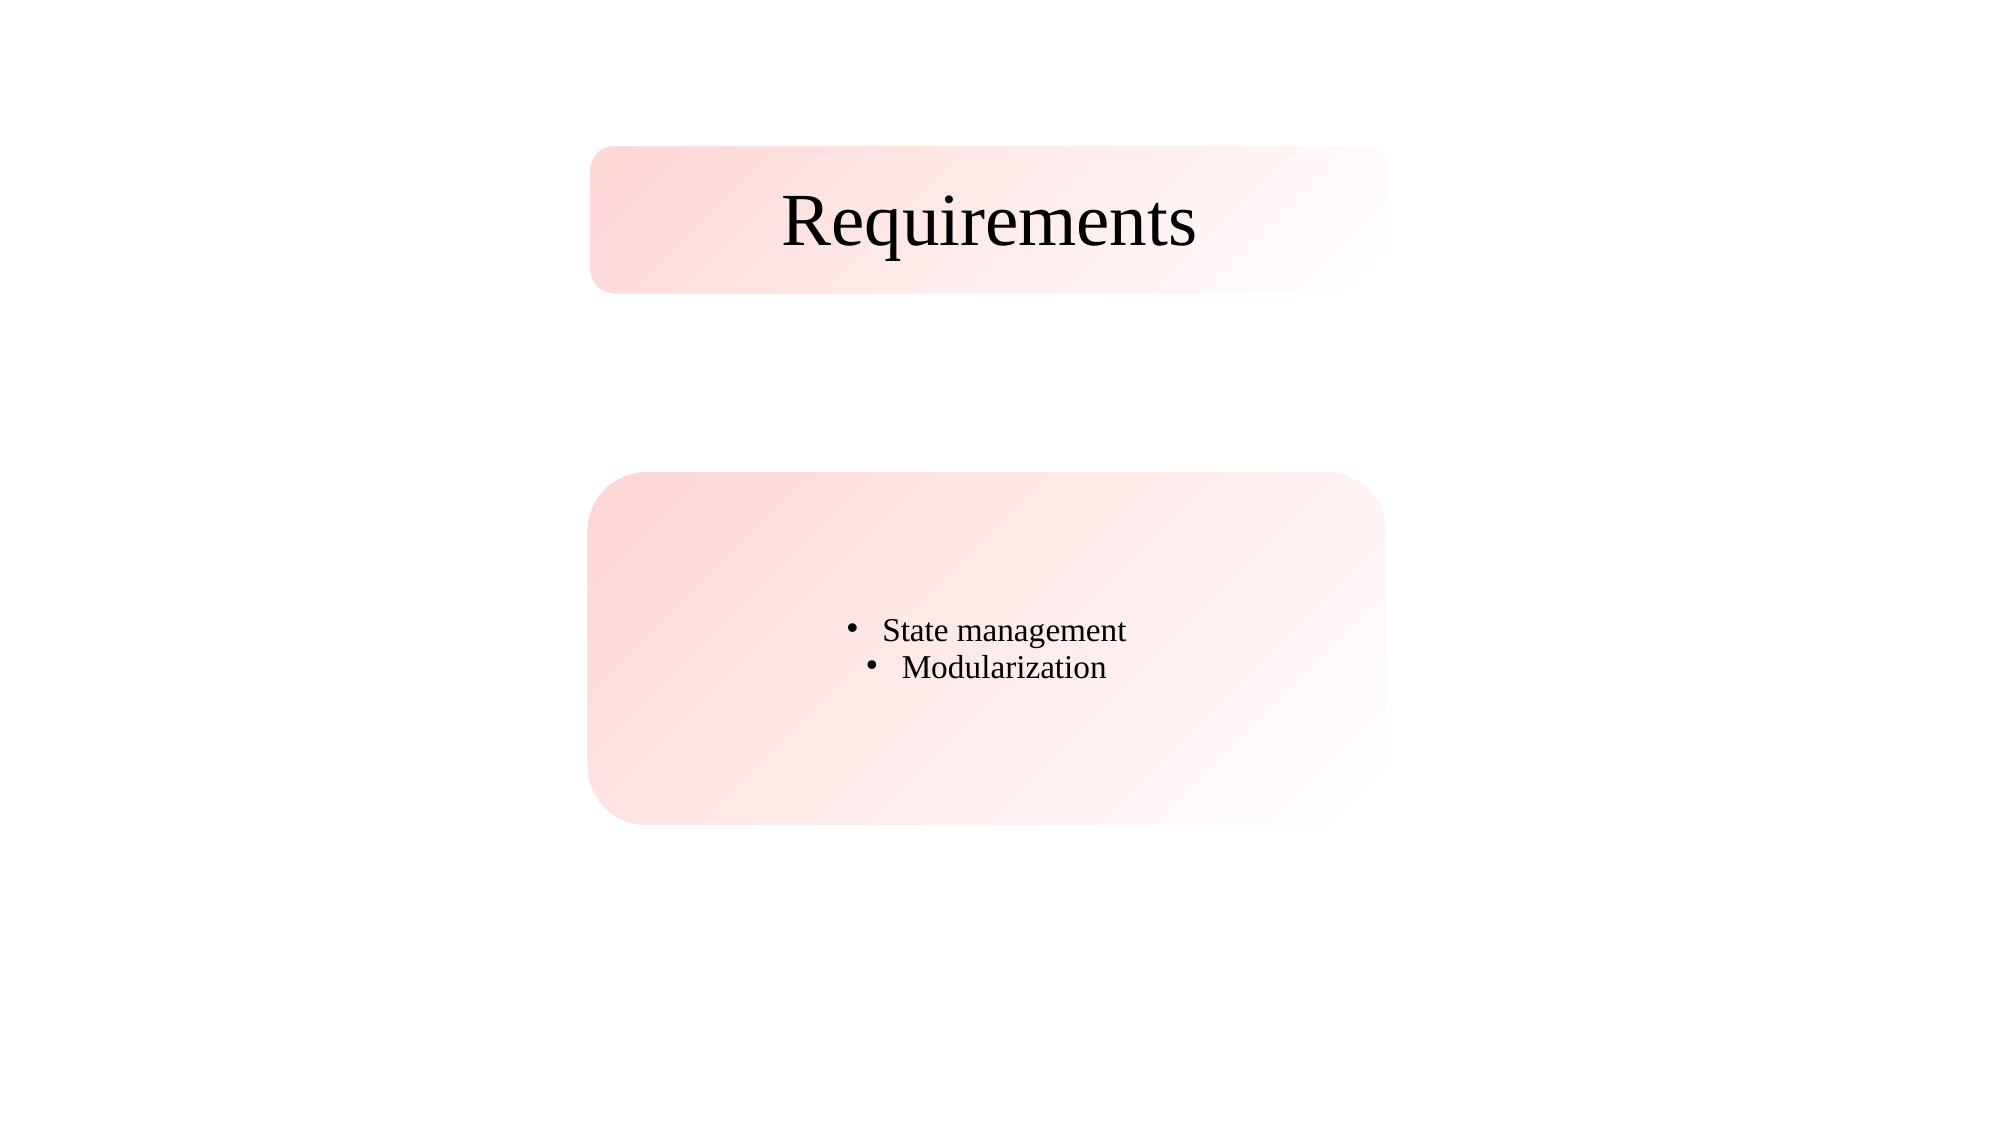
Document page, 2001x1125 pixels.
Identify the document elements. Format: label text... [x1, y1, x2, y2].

text_box State management Modularization [587, 472, 1386, 825]
text_box Requirements [590, 146, 1389, 294]
